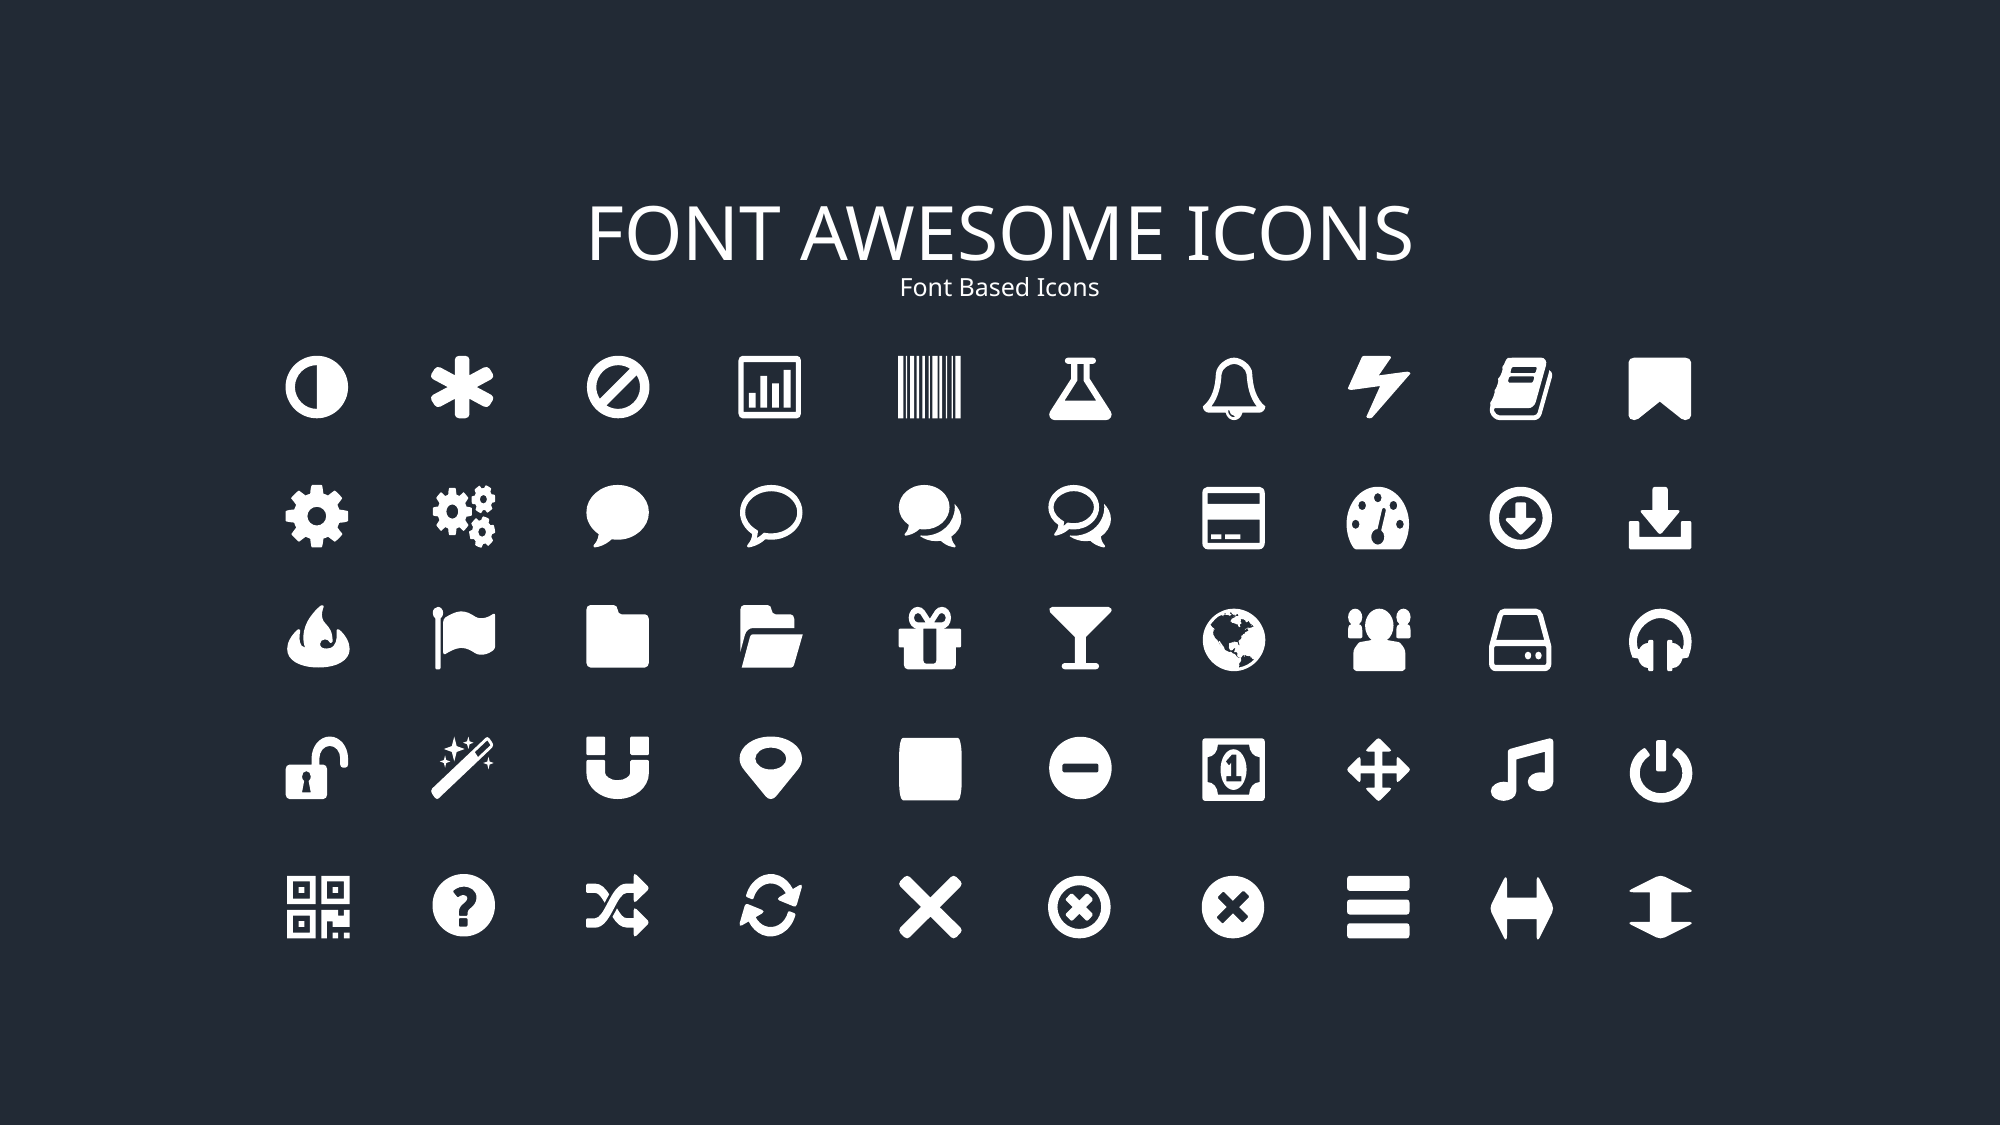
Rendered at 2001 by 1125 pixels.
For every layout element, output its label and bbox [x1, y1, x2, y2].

text_box [740, 484, 803, 548]
text_box [920, 503, 962, 548]
text_box [586, 736, 606, 756]
text_box [1049, 357, 1112, 421]
text_box [586, 874, 649, 928]
text_box [1049, 736, 1112, 800]
text_box [1656, 740, 1667, 772]
text_box [1202, 608, 1266, 672]
text_box [1628, 521, 1692, 550]
text_box [443, 736, 465, 762]
text_box [1347, 355, 1411, 419]
text_box [1348, 608, 1363, 639]
text_box [1347, 923, 1410, 939]
text_box [285, 736, 349, 800]
text_box [586, 355, 650, 419]
text_box [898, 606, 962, 670]
text_box [1347, 875, 1410, 891]
text_box [586, 484, 649, 548]
text_box [1202, 738, 1265, 801]
text_box [1202, 357, 1266, 421]
text_box [1629, 748, 1693, 803]
text_box [1346, 486, 1410, 550]
text_box [443, 611, 496, 655]
text_box [1069, 503, 1111, 548]
text_box [287, 605, 350, 668]
text_box [285, 484, 349, 548]
text_box [321, 875, 350, 905]
text_box [463, 736, 474, 749]
text_box [910, 355, 915, 419]
text_box [932, 355, 938, 419]
text_box [741, 634, 803, 668]
text_box [898, 484, 950, 536]
text_box [431, 737, 494, 800]
text_box [916, 355, 920, 419]
text_box [1628, 357, 1692, 421]
text_box [432, 874, 496, 937]
text_box [287, 909, 316, 939]
text_box [1202, 486, 1265, 550]
text_box [471, 485, 496, 514]
text_box [1489, 608, 1552, 672]
text_box [1347, 738, 1410, 801]
text_box [1490, 877, 1554, 940]
text_box [1490, 738, 1554, 801]
text_box [586, 759, 649, 800]
text_box [285, 355, 349, 419]
text_box [739, 736, 803, 800]
text_box [955, 355, 961, 419]
text_box [740, 605, 795, 653]
text_box [432, 487, 472, 536]
text_box [739, 904, 796, 937]
text_box [738, 355, 801, 419]
text_box [321, 909, 350, 939]
text_box [1347, 899, 1410, 915]
text_box [746, 874, 802, 907]
text_box [630, 736, 649, 756]
text_box [1048, 484, 1100, 536]
text_box [1640, 486, 1680, 534]
text_box [1201, 875, 1265, 939]
text_box [1353, 608, 1406, 672]
text_box [469, 516, 496, 548]
text_box [1489, 486, 1553, 550]
text_box [899, 875, 962, 939]
text_box [1629, 875, 1692, 939]
text_box [431, 355, 494, 419]
text_box [1049, 606, 1112, 670]
text_box [432, 606, 444, 670]
text_box [939, 355, 943, 419]
text_box [1396, 608, 1411, 639]
text_box [612, 908, 649, 937]
text_box [92, 133, 1907, 305]
text_box [1629, 608, 1692, 672]
text_box [898, 355, 904, 419]
text_box [287, 875, 316, 905]
text_box [899, 737, 962, 801]
text_box [586, 605, 649, 668]
text_box [1489, 357, 1553, 421]
text_box [1048, 875, 1111, 939]
